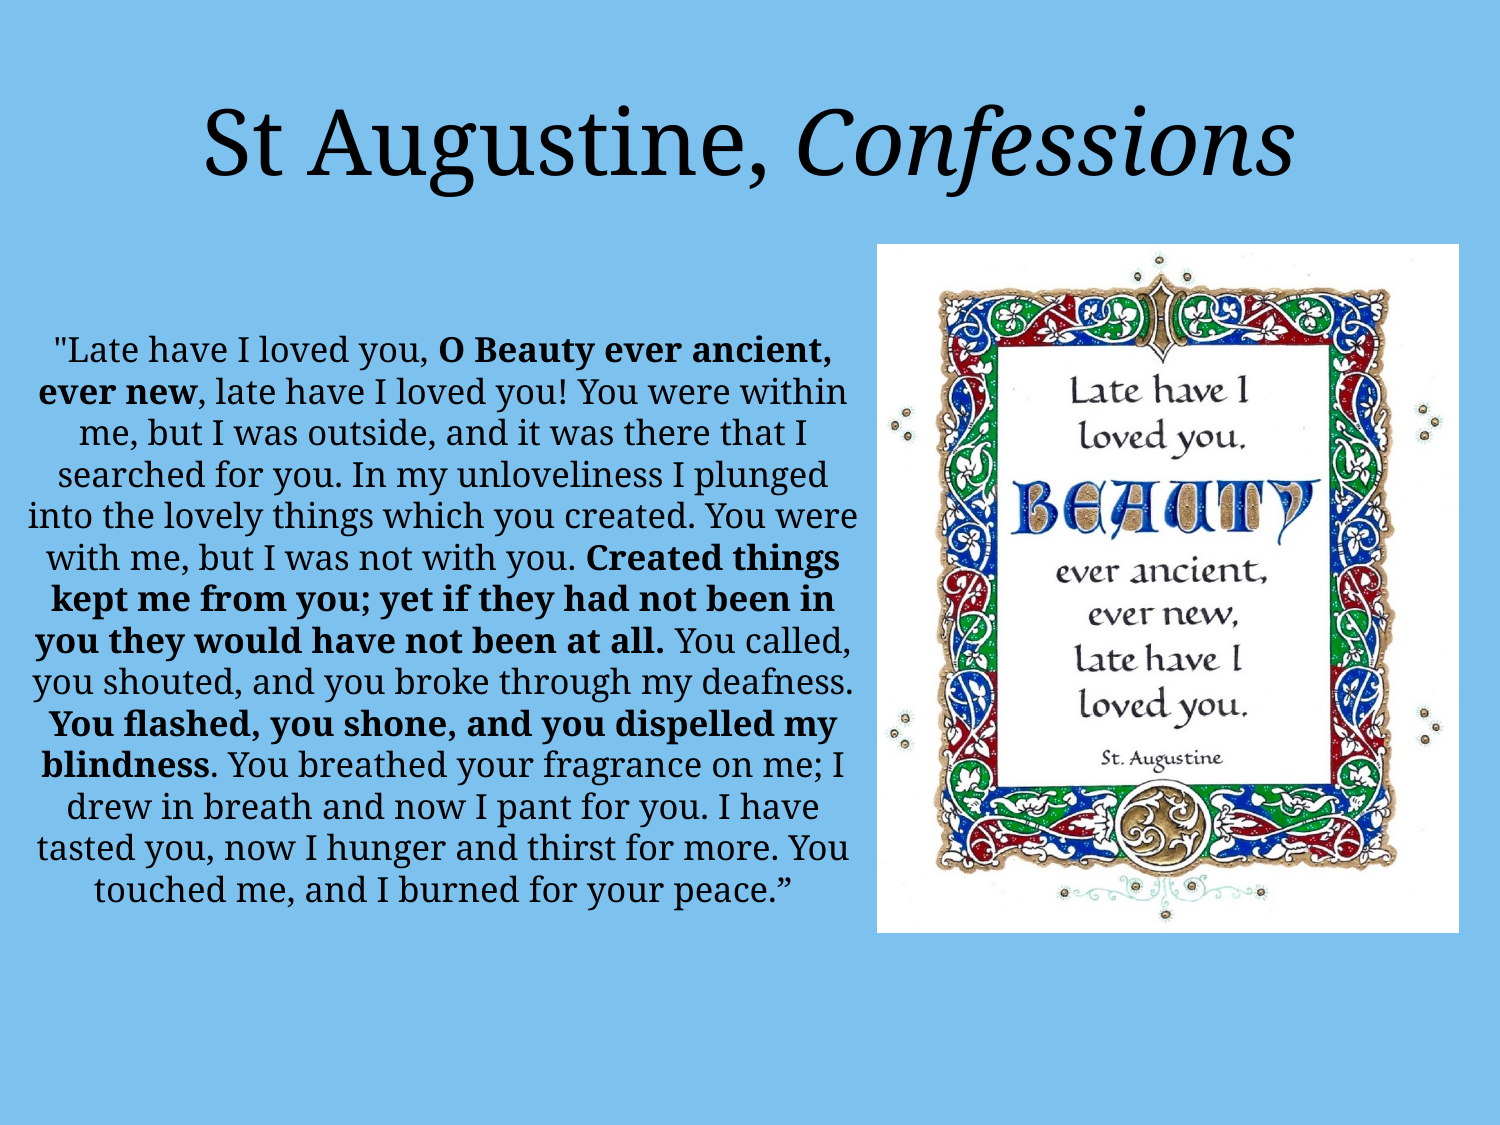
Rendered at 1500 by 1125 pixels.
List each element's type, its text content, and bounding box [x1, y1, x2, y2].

title St Augustine, Confessions [75, 45, 1425, 233]
list "Late have I loved you, O Beauty ever ancient, ever new, late have I loved you! You were within me, but I was outside, and it was there that I searched for you. In my unloveliness I plunged into the lovely things which you created. You were with me, but I was not with you. Created things kept me from you; yet if they had not been in you they would have not been at all. You called, you shouted, and you broke through my deafness. You flashed, you shone, and you dispelled my blindness. You breathed your fragrance on me; I drew in breath and now I pant for you. I have tasted you, now I hunger and thirst for more. You touched me, and I burned for your peace.” [9, 320, 872, 933]
picture [877, 244, 1459, 933]
